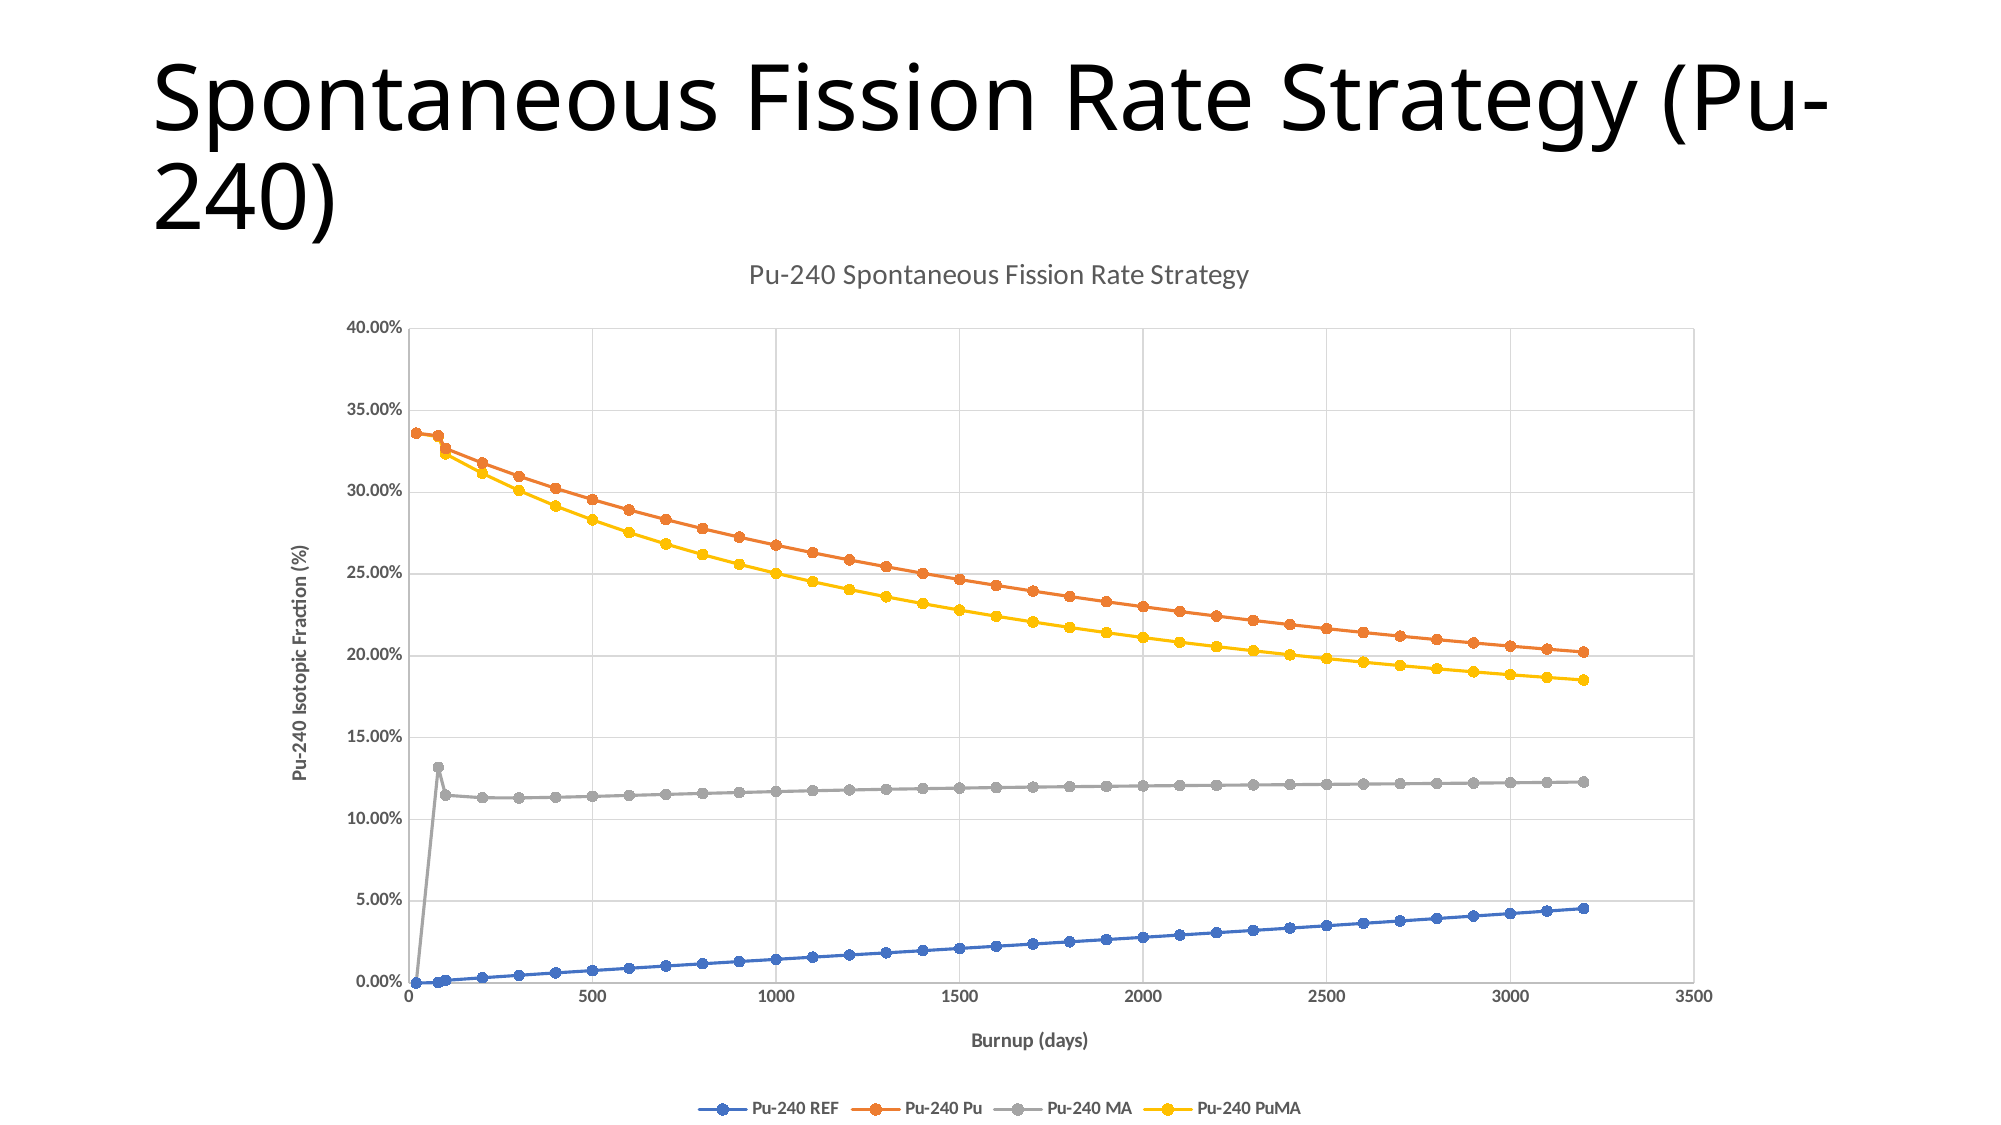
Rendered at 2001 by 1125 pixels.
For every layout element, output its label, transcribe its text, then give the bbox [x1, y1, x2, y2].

title Spontaneous Fission Rate Strategy (Pu-240) [137, 41, 1863, 260]
chart [257, 228, 1743, 1125]
